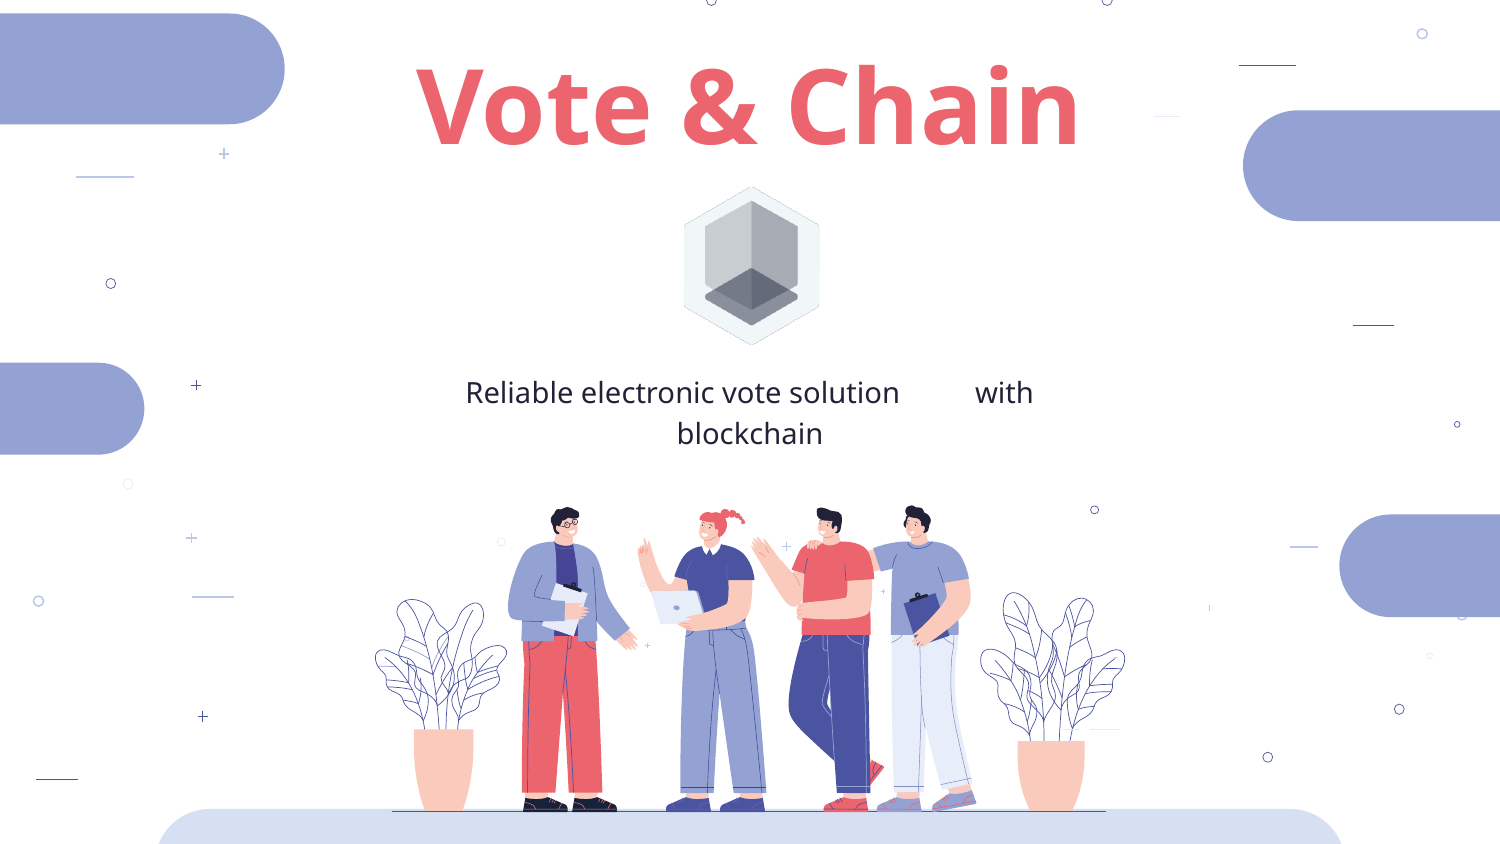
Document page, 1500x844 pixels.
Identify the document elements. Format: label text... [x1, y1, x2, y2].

title Vote & Chain [325, 25, 1175, 289]
picture [612, 140, 887, 411]
subtitle Reliable electronic vote solution with blockchain [439, 354, 1061, 490]
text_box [374, 505, 1126, 813]
